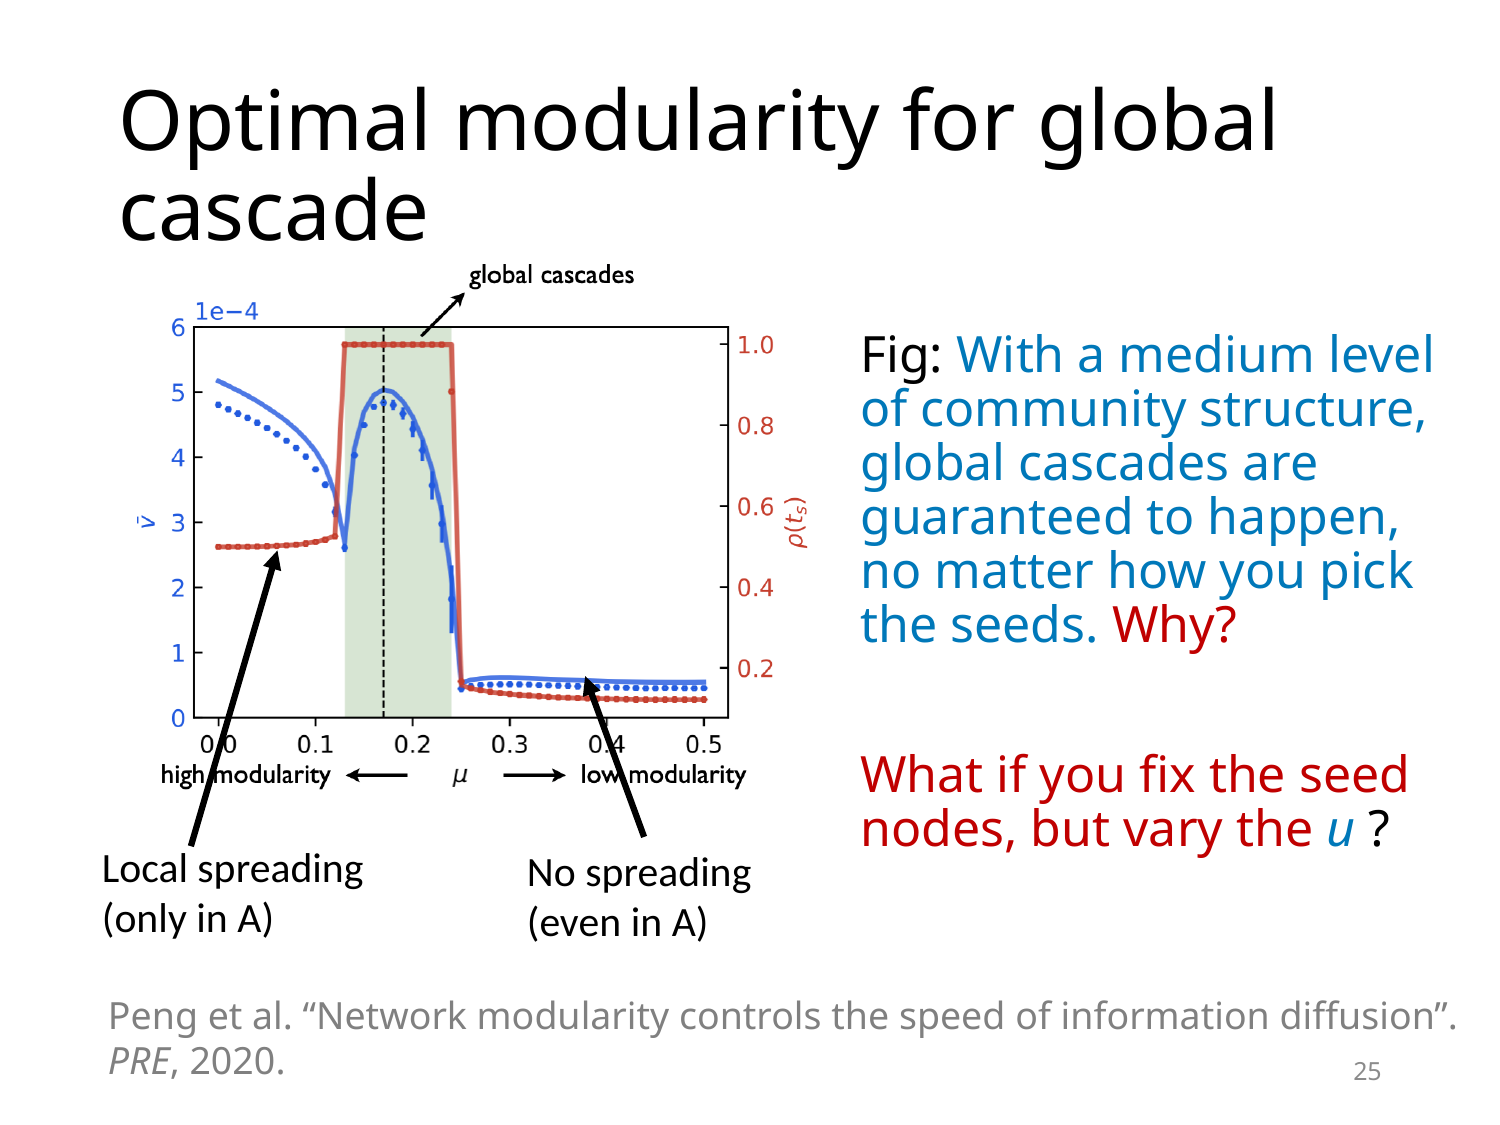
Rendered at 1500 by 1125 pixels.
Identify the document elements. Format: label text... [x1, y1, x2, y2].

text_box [190, 550, 278, 847]
title Optimal modularity for global cascade [103, 59, 1476, 278]
text_box Peng et al. “Network modularity controls the speed of information diffusion”. PRE, 2020. [93, 984, 1476, 1090]
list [125, 251, 835, 810]
text_box Local spreading (only in A) [87, 833, 389, 949]
slide_number 25 [1059, 1042, 1397, 1103]
text_box No spreading (even in A) [512, 836, 777, 952]
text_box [585, 676, 645, 837]
text_box Fig: With a medium level of community structure, global cascades are guaranteed to happen, no matter how you pick the seeds. Why? What if you fix the seed nodes, but vary the u ? [845, 322, 1452, 914]
